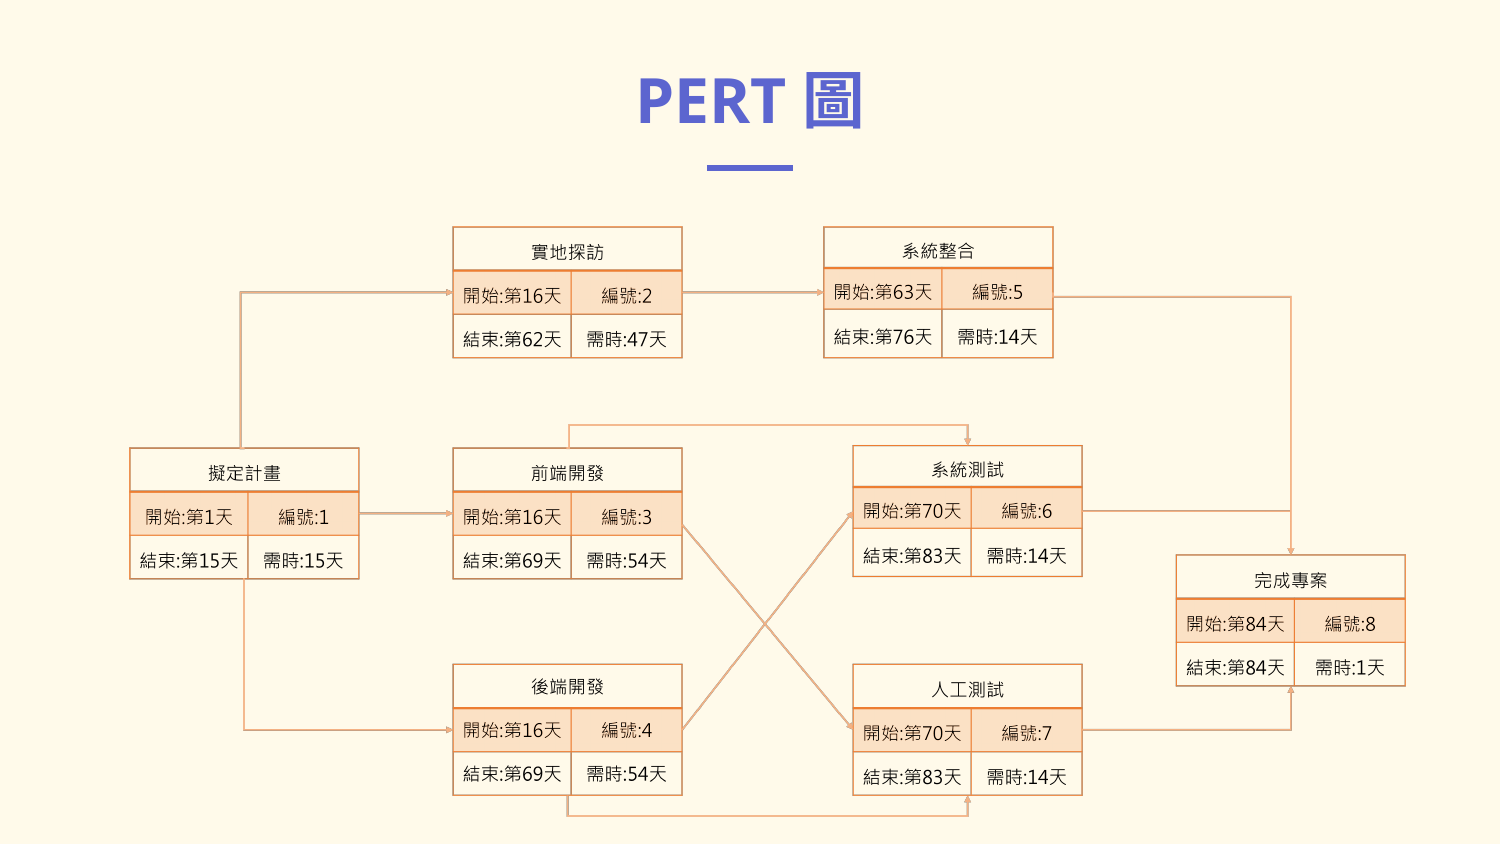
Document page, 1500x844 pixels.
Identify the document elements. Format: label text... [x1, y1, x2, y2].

picture [129, 226, 1407, 818]
title PERT圖 [116, 26, 1383, 151]
